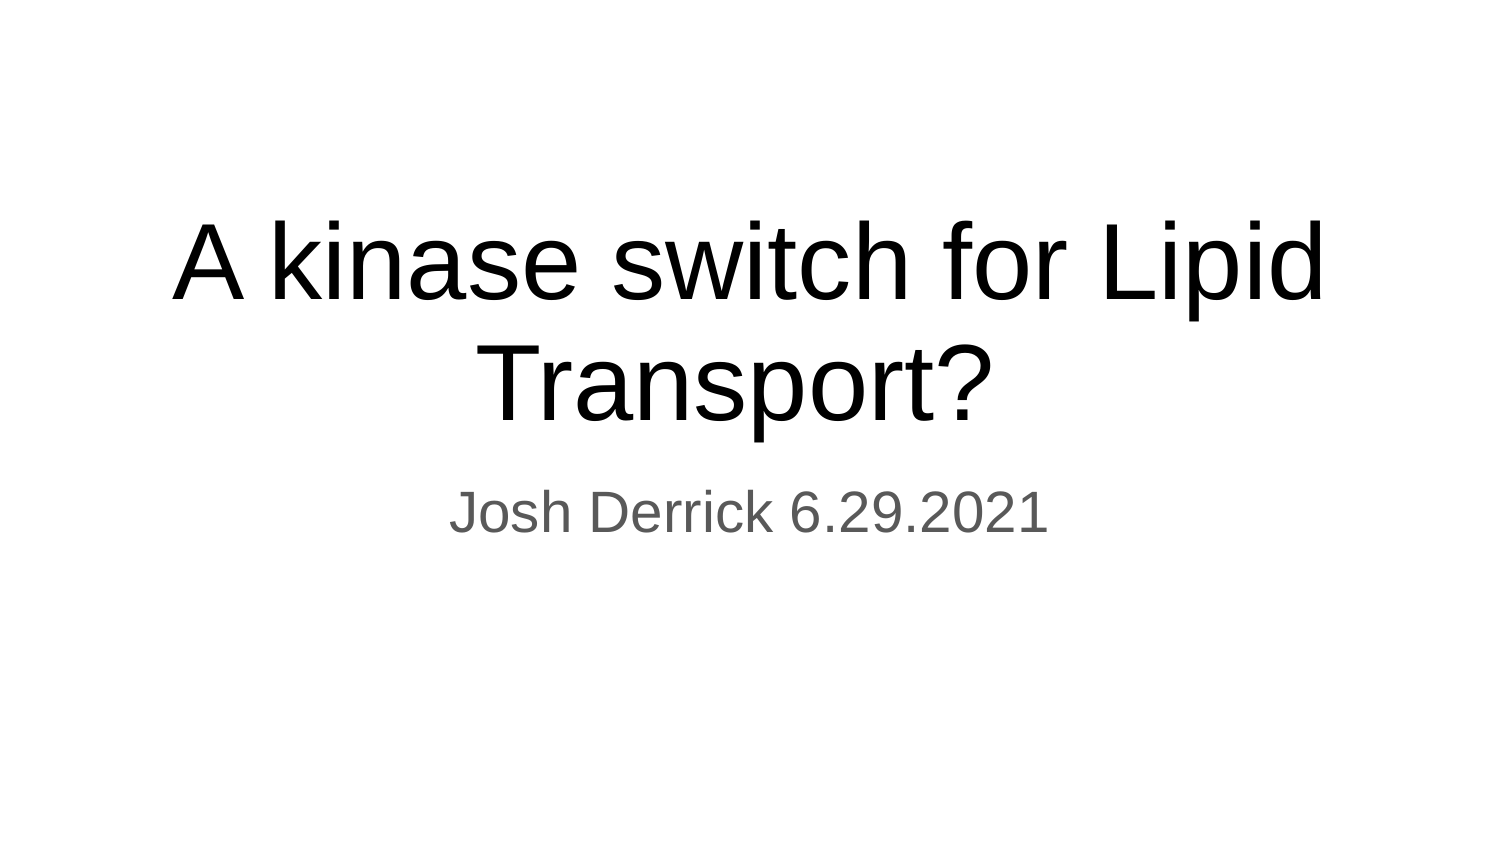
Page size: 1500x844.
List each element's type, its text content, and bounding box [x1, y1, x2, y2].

title A kinase switch for Lipid Transport? [51, 122, 1449, 459]
subtitle Josh Derrick 6.29.2021 [51, 464, 1449, 595]
